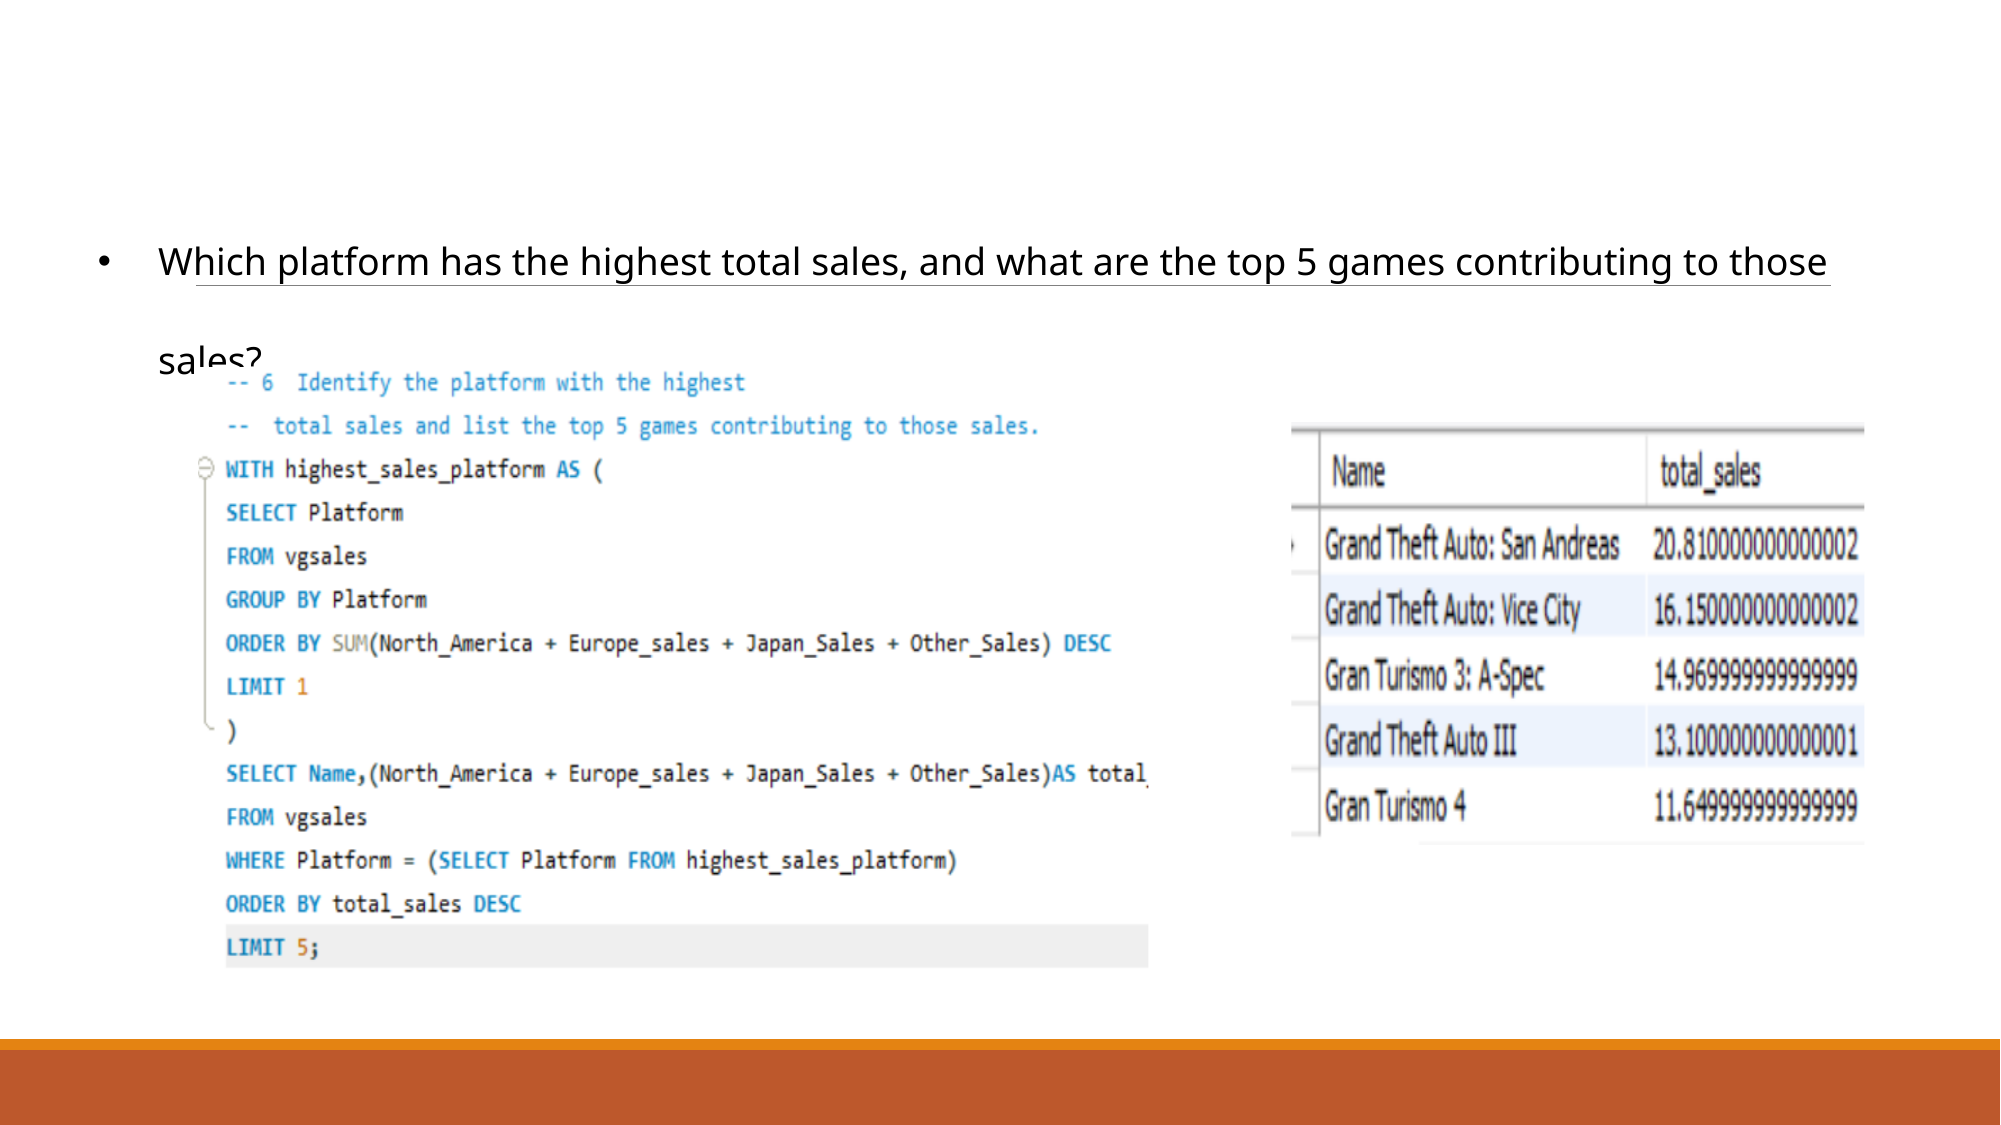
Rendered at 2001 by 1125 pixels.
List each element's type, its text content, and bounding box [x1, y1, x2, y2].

text_box [1291, 422, 1865, 845]
text_box [198, 367, 1149, 971]
text_box Which platform has the highest total sales, and what are the top 5 games contributing to those sales? [22, 176, 1922, 489]
